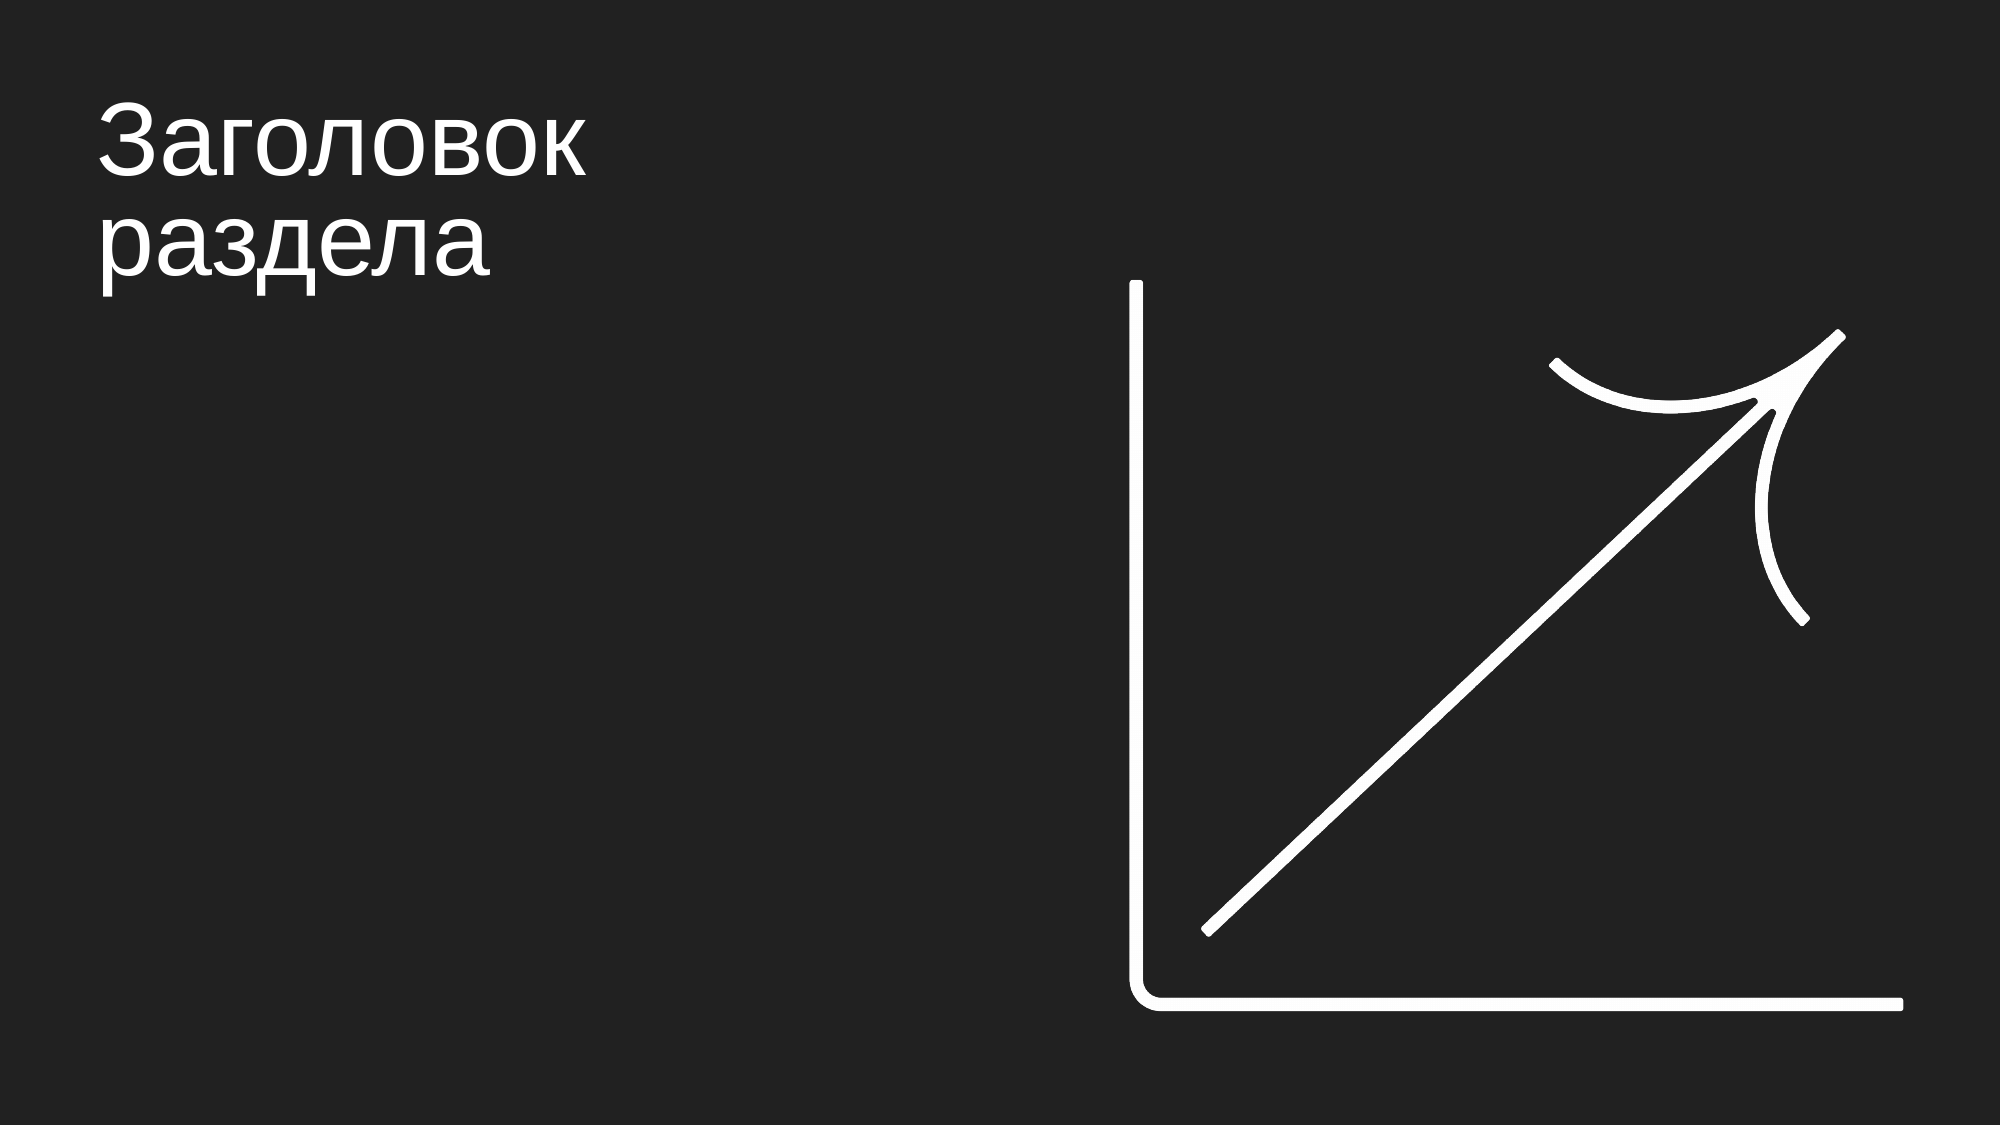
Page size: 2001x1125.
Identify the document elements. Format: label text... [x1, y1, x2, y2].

title Заголовок раздела [96, 95, 1100, 1012]
picture [1112, 32, 1929, 1046]
